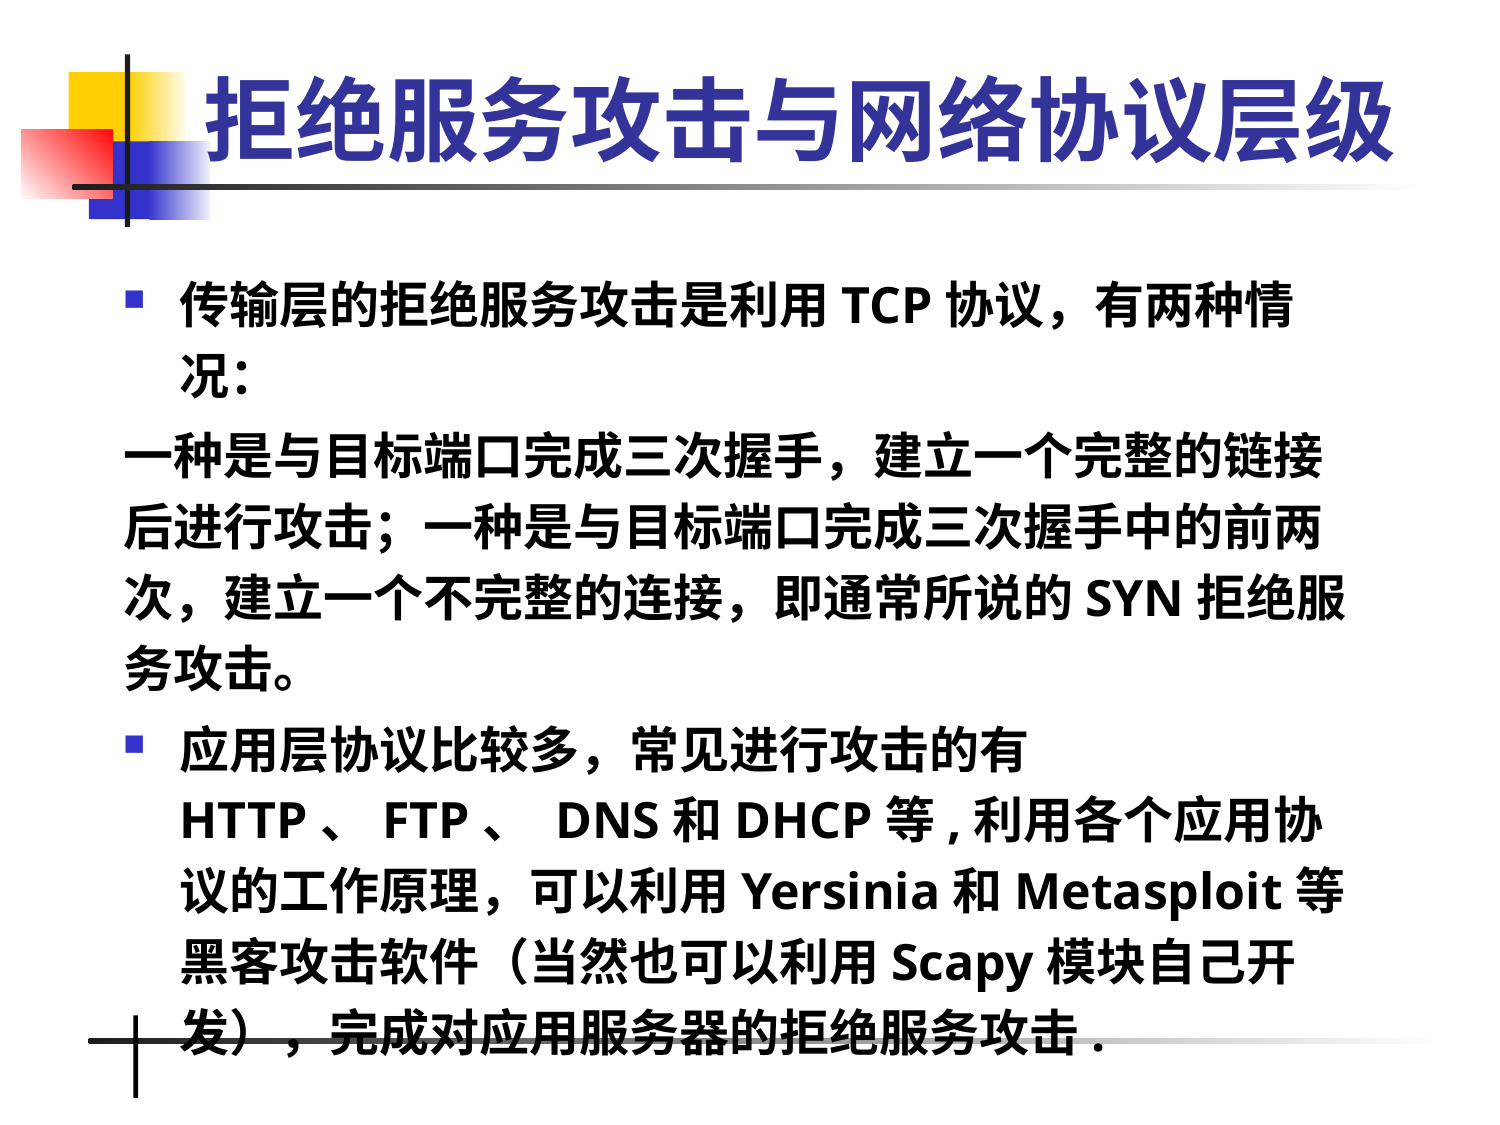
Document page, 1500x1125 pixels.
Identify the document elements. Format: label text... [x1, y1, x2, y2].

list 传输层的拒绝服务攻击是利用TCP协议，有两种情况： 一种是与目标端口完成三次握手，建立一个完整的链接后进行攻击；一种是与目标端口完成三次握手中的前两次，建立一个不完整的连接，即通常所说的SYN拒绝服务攻击。 应用层协议比较多，常见进行攻击的有HTTP、FTP、 DNS和DHCP等,利用各个应用协议的工作原理，可以利用Yersinia和Metasploit等黑客攻击软件（当然也可以利用Scapy模块自己开发），完成对应用服务器的拒绝服务攻击. 前面介绍的常见的拒绝服务攻击可以归为哪些层级？ [107, 254, 1384, 931]
title 拒绝服务攻击与网络协议层级 [188, 23, 1468, 181]
